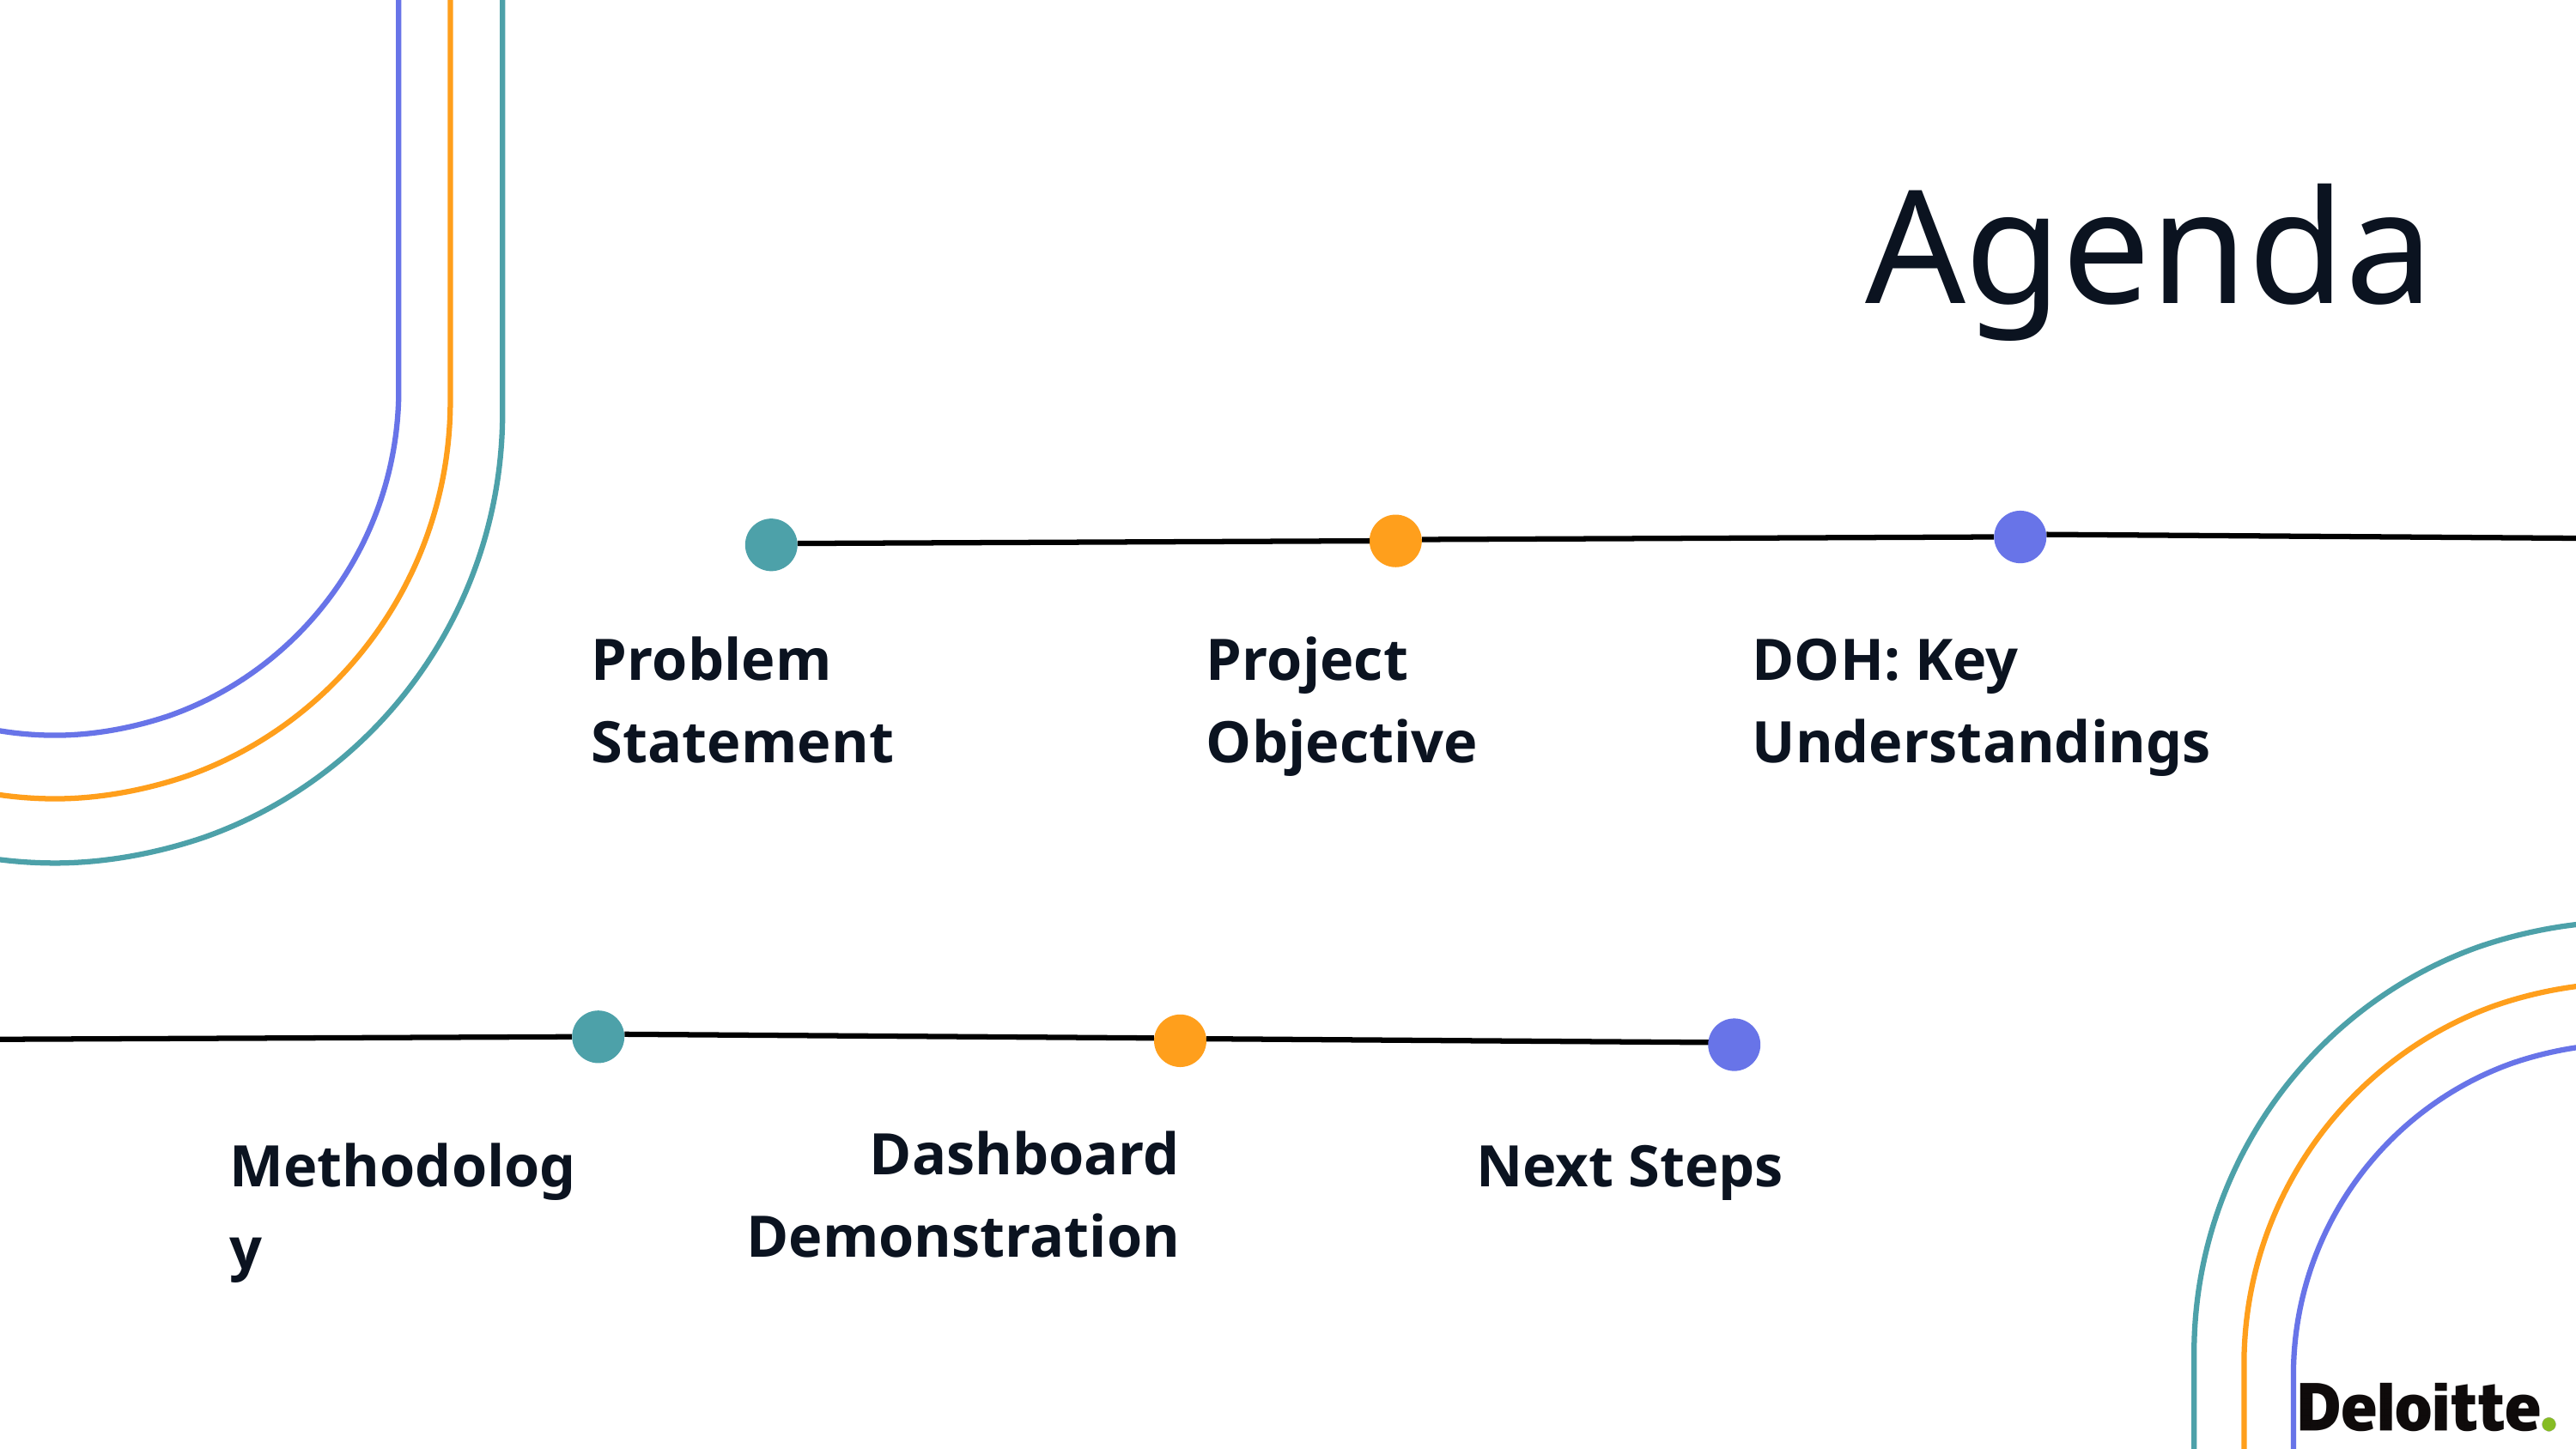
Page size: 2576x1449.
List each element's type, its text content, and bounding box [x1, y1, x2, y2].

text_box Methodology [229, 1115, 592, 1281]
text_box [1153, 1014, 1207, 1068]
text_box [2193, 921, 2576, 1449]
text_box Next Steps [1294, 1115, 1784, 1198]
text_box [1994, 510, 2047, 564]
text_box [1708, 1018, 1761, 1071]
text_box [1369, 514, 1423, 567]
text_box DOH: Key Understandings [1752, 609, 2476, 774]
text_box Problem Statement [591, 609, 1135, 774]
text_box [744, 518, 798, 572]
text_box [0, 0, 503, 864]
picture [2295, 1378, 2561, 1437]
text_box Project Objective [1206, 609, 1680, 774]
text_box Dashboard Demonstration [706, 1103, 1181, 1269]
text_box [571, 1009, 625, 1064]
text_box Agenda [1397, 107, 2433, 335]
